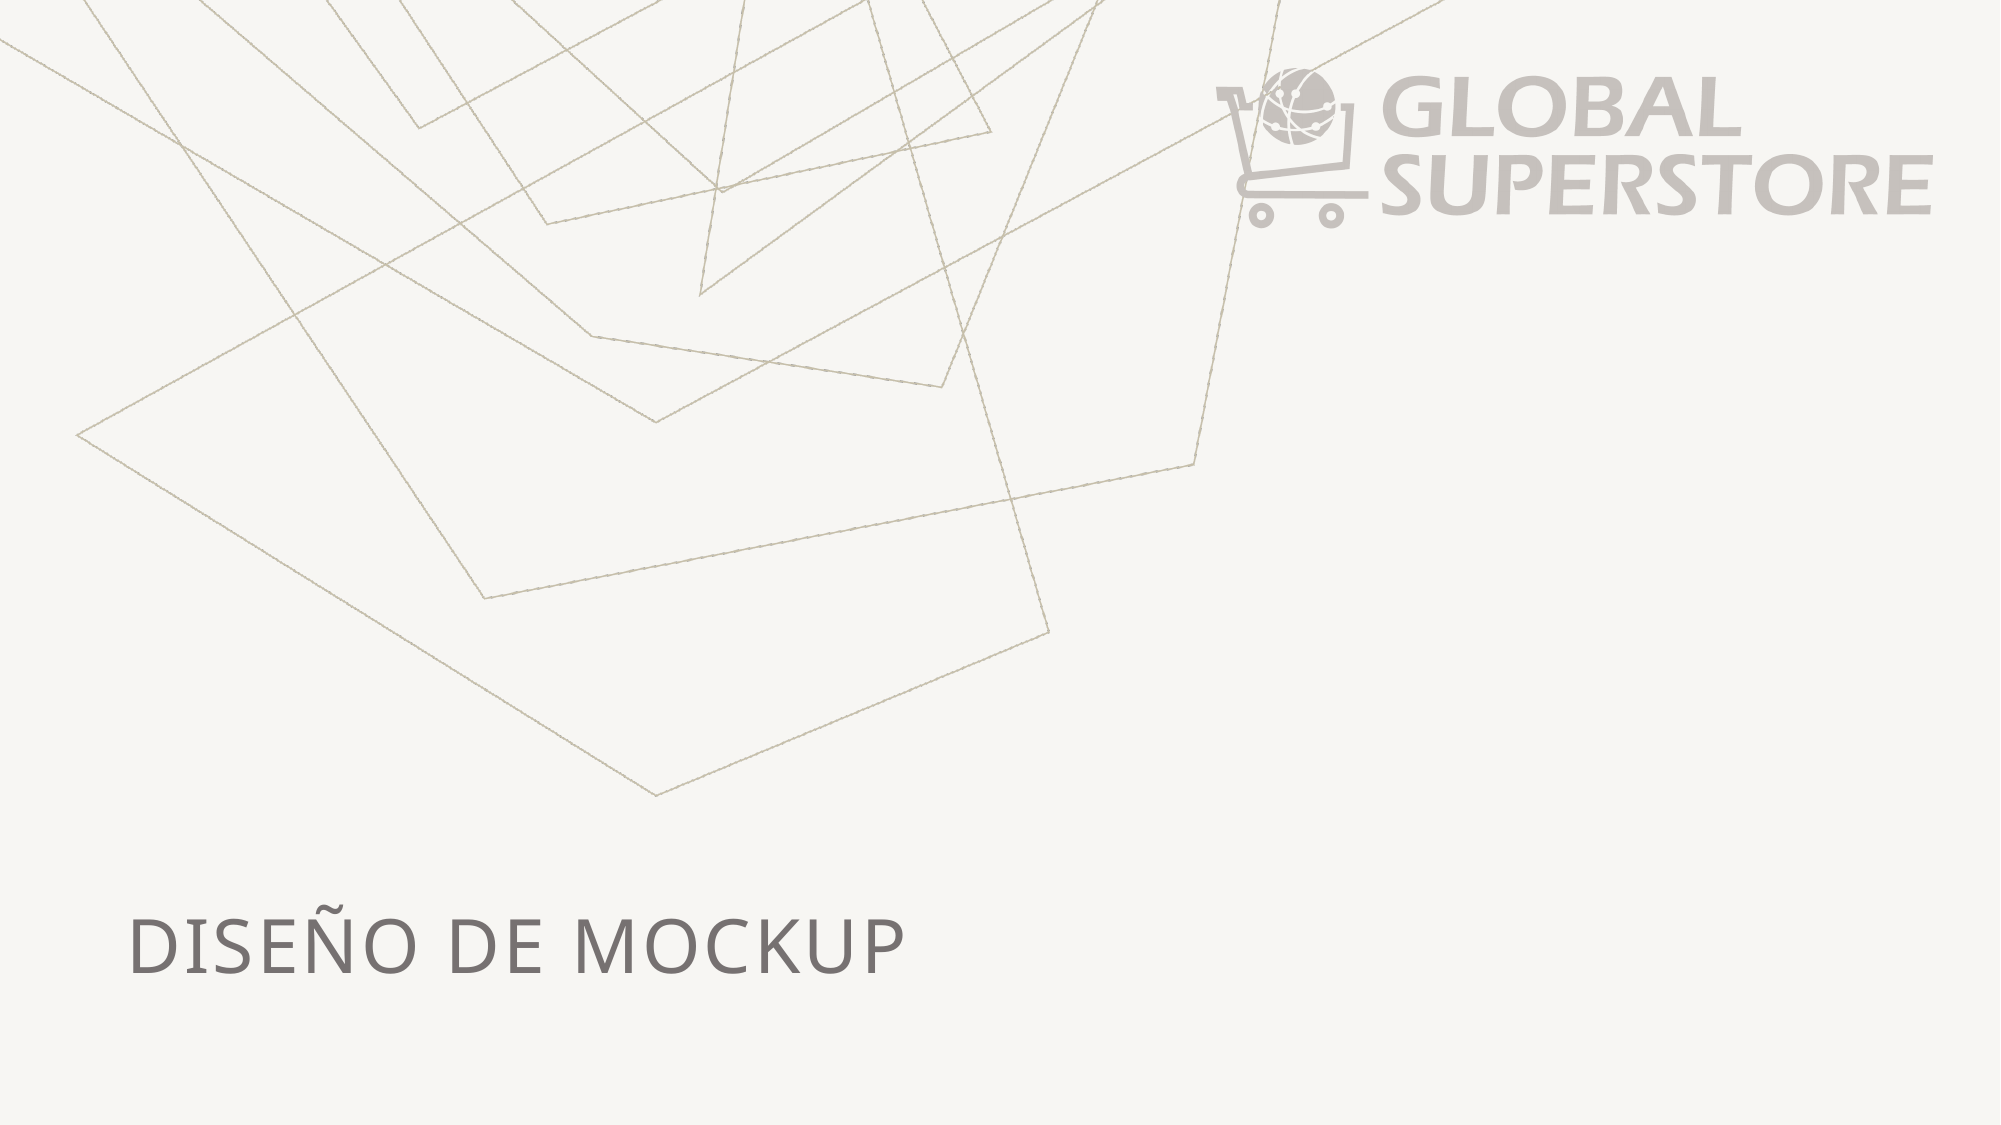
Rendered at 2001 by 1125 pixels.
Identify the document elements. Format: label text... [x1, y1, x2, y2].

picture [0, 0, 1951, 830]
title Diseño de mockup [111, 813, 1075, 998]
